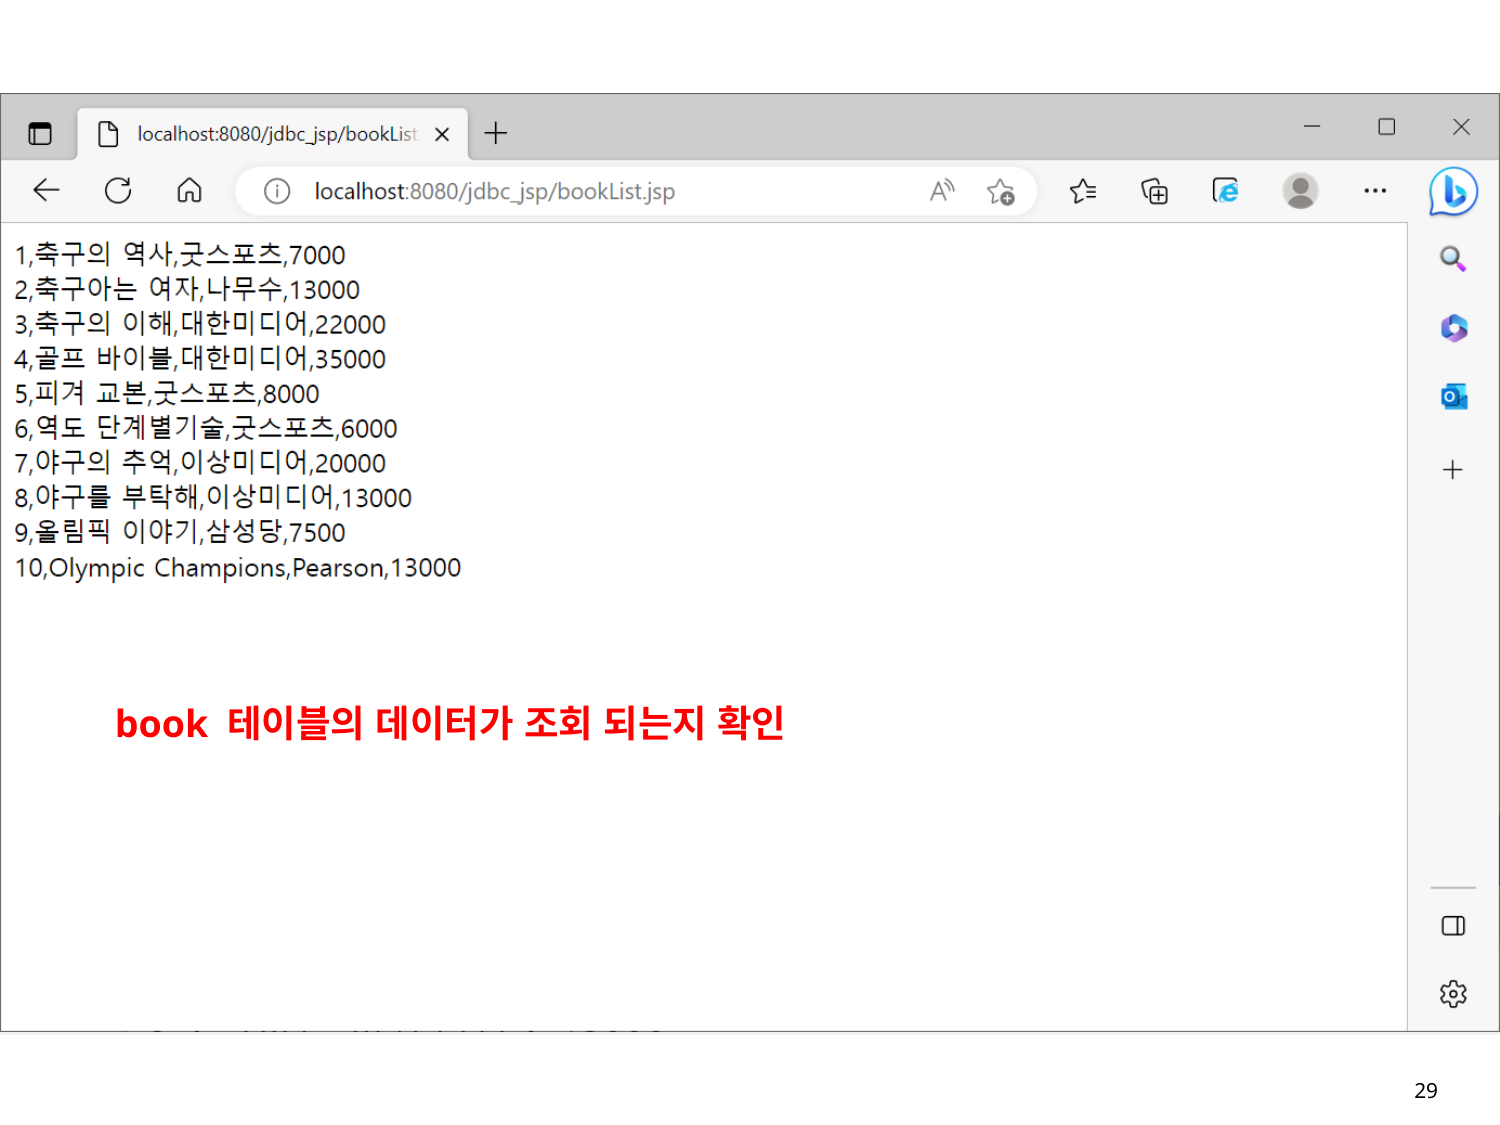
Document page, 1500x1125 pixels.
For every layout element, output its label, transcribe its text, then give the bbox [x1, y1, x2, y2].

slide_number 29 [1399, 1070, 1477, 1112]
picture [0, 93, 1500, 1032]
